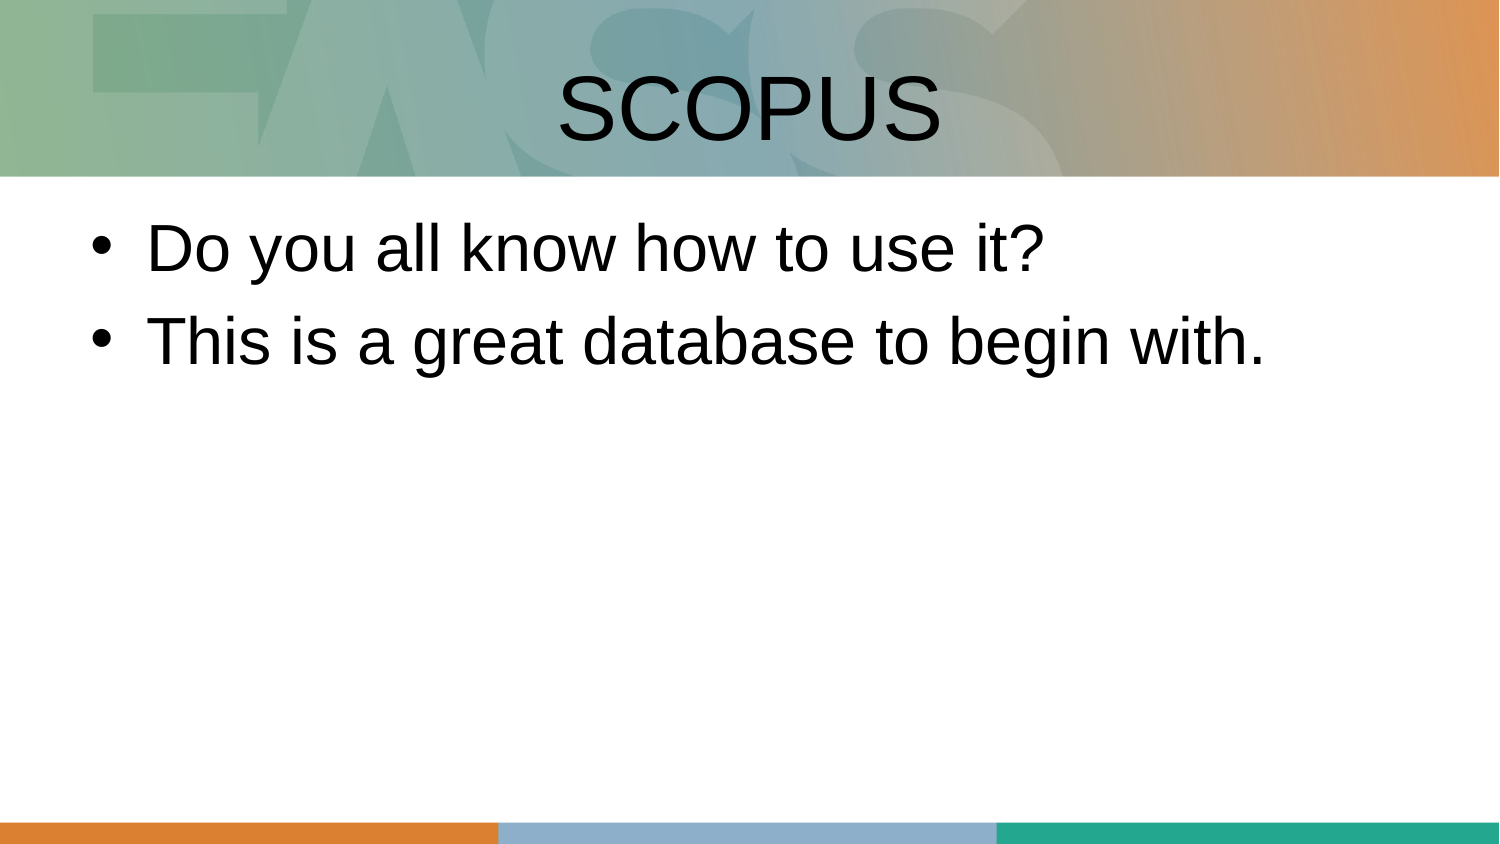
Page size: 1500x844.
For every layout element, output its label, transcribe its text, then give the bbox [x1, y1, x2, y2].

picture [0, 0, 1499, 844]
list Do you all know how to use it? This is a great database to begin with. [75, 196, 1425, 754]
title SCOPUS [75, 33, 1425, 175]
